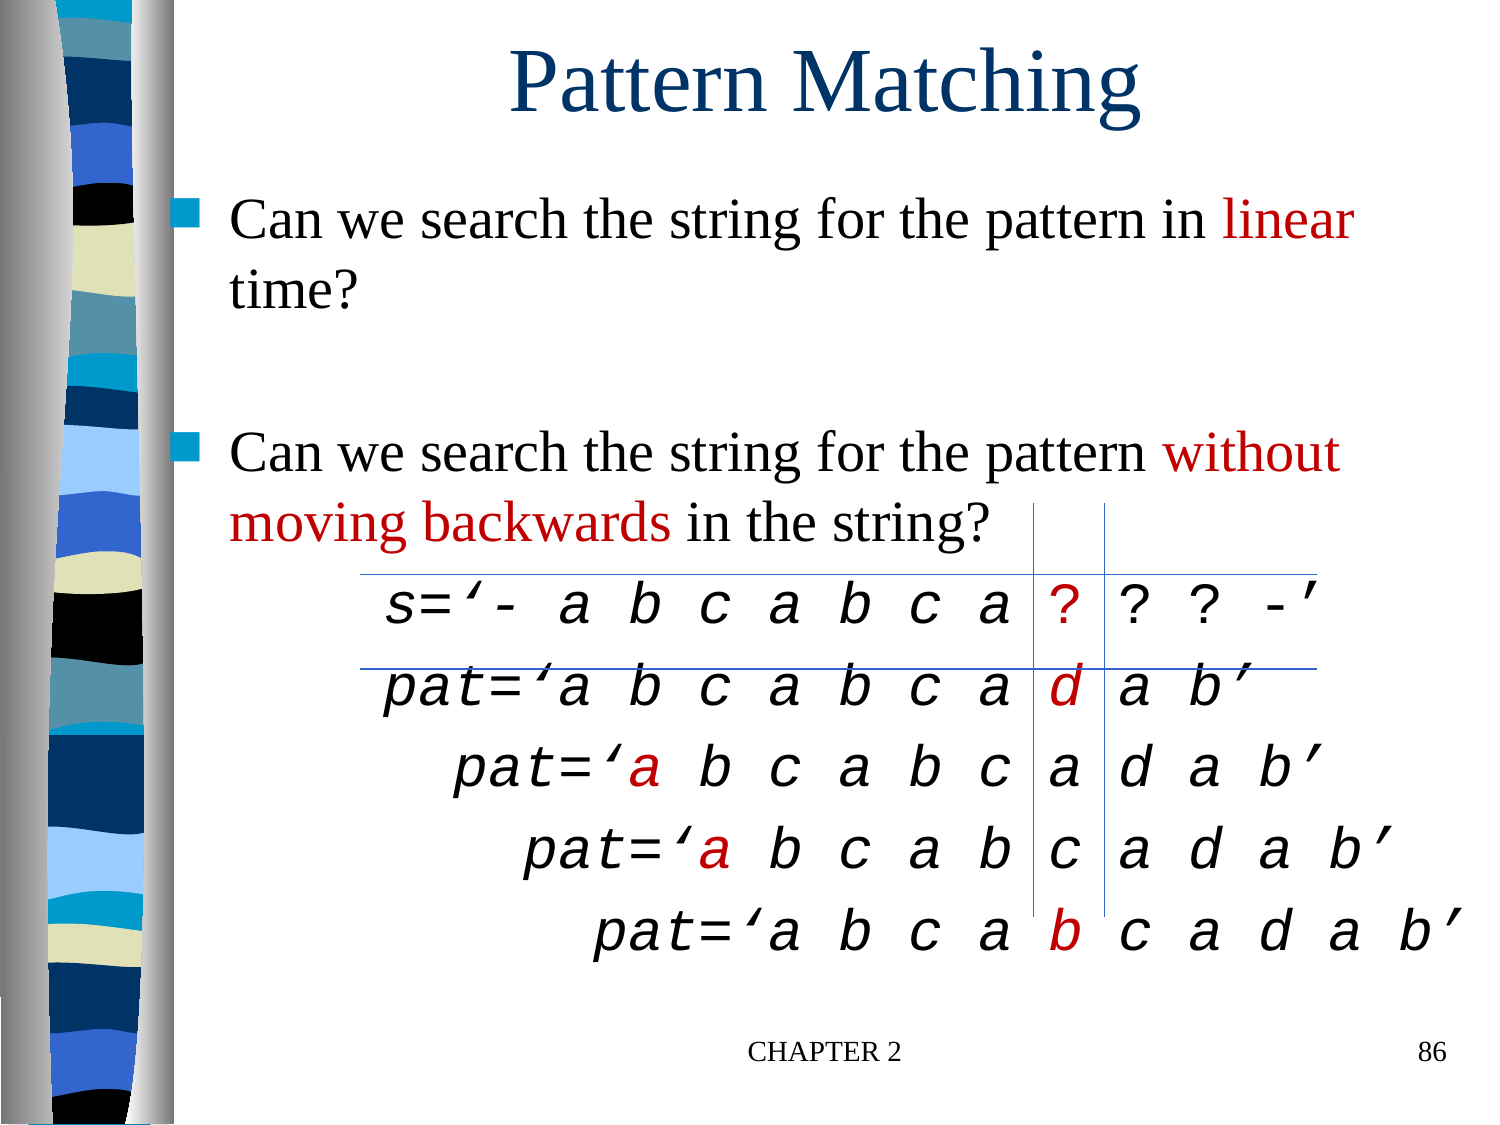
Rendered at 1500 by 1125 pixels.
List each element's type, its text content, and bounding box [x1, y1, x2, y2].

title Pattern Matching [188, 0, 1464, 169]
footer CHAPTER 2 [587, 1025, 1063, 1100]
text_box Can we search the string for the pattern in linear time? Can we search the string for the pattern without moving backwards in the string? s=‘- a b c a b c a ? ? ? -’ pat=‘a b c a b c a d a b’ pat=‘a b c a b c a d a b’ pat=‘a b c a b c a d a b’ pat=‘a b c a b c a d a b’ [158, 172, 1500, 848]
slide_number 86 [1149, 1025, 1463, 1100]
